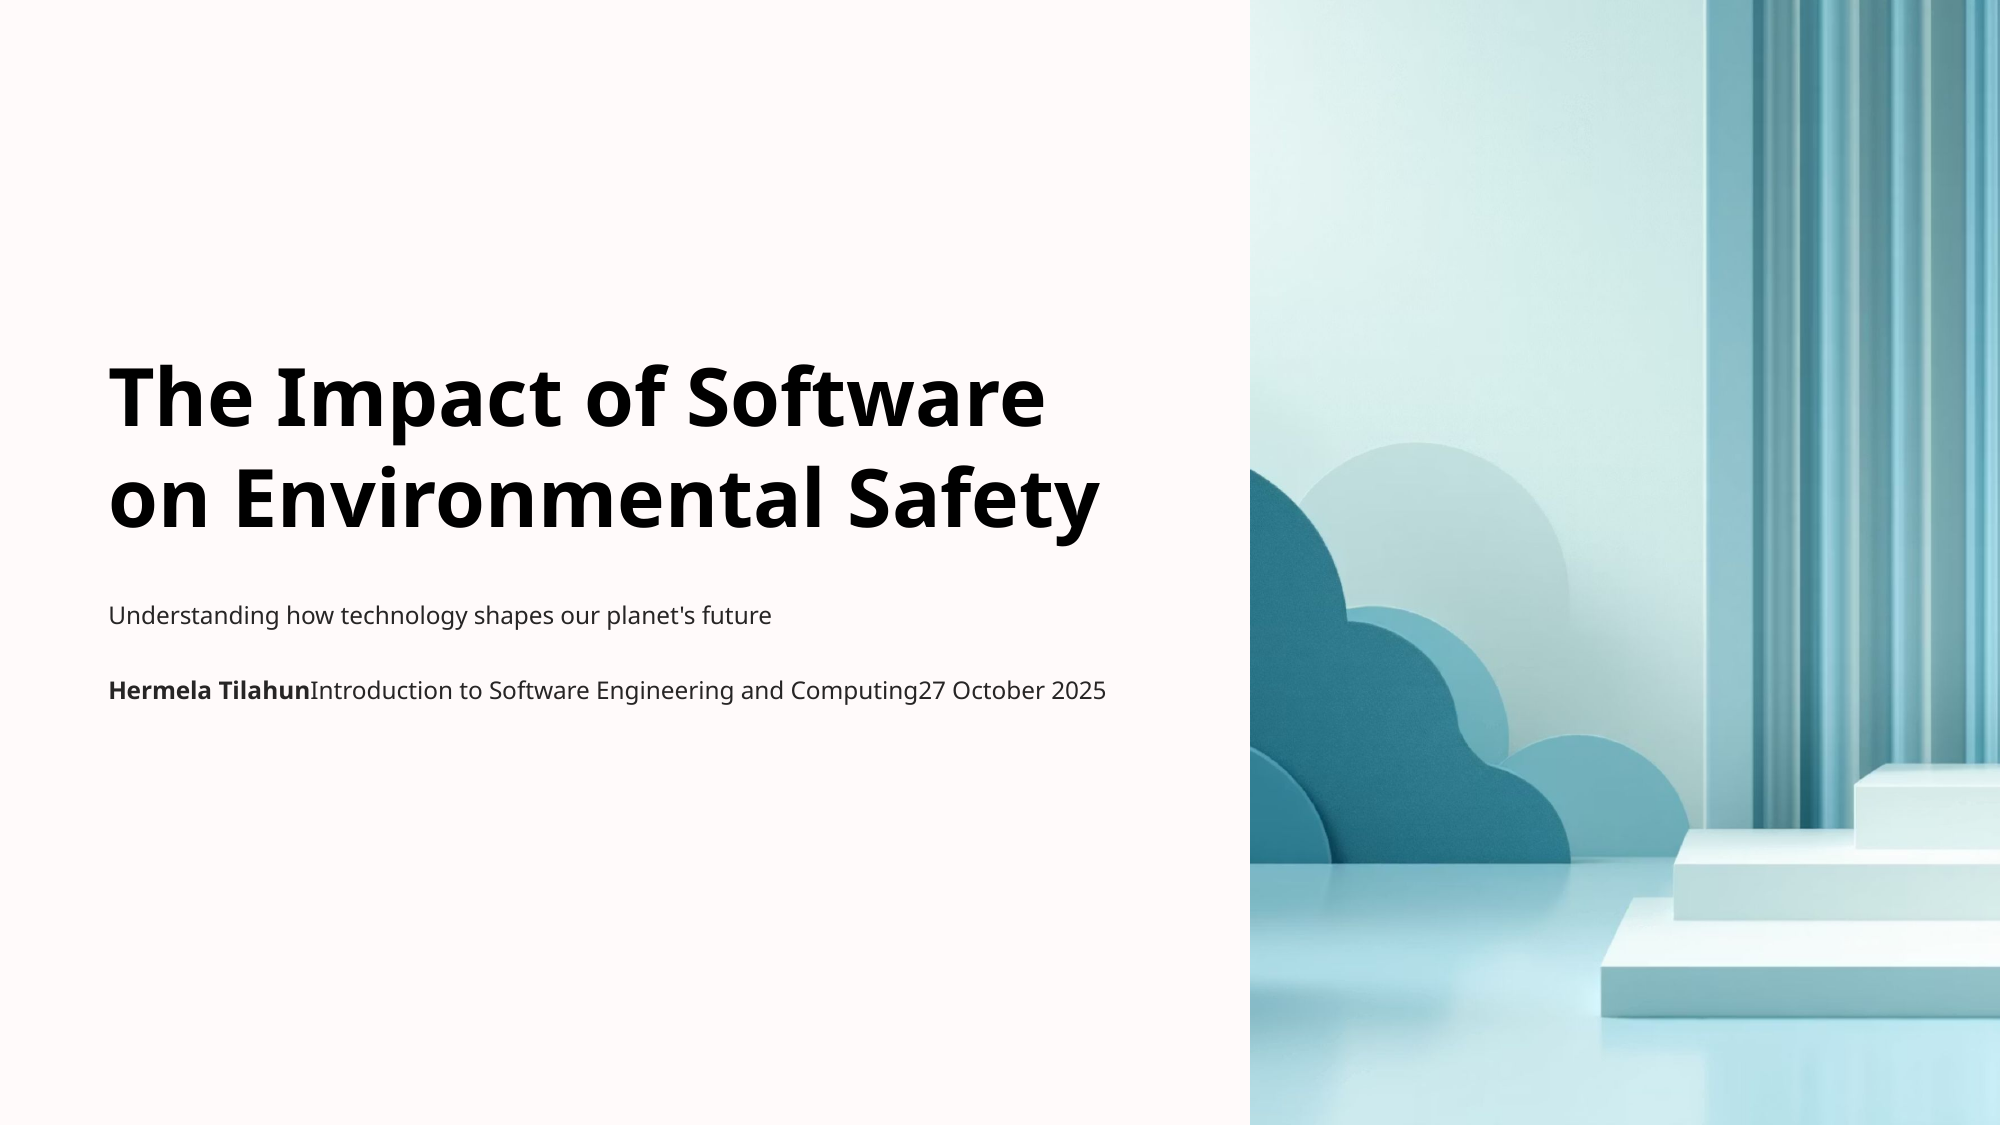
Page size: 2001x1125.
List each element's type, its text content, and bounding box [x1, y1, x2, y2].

text_box Hermela TilahunIntroduction to Software Engineering and Computing27 October 2025 [108, 665, 1142, 785]
text_box The Impact of Software on Environmental Safety [108, 340, 1142, 545]
picture [1249, 0, 2000, 1125]
text_box Understanding how technology shapes our planet's future [108, 590, 1142, 631]
